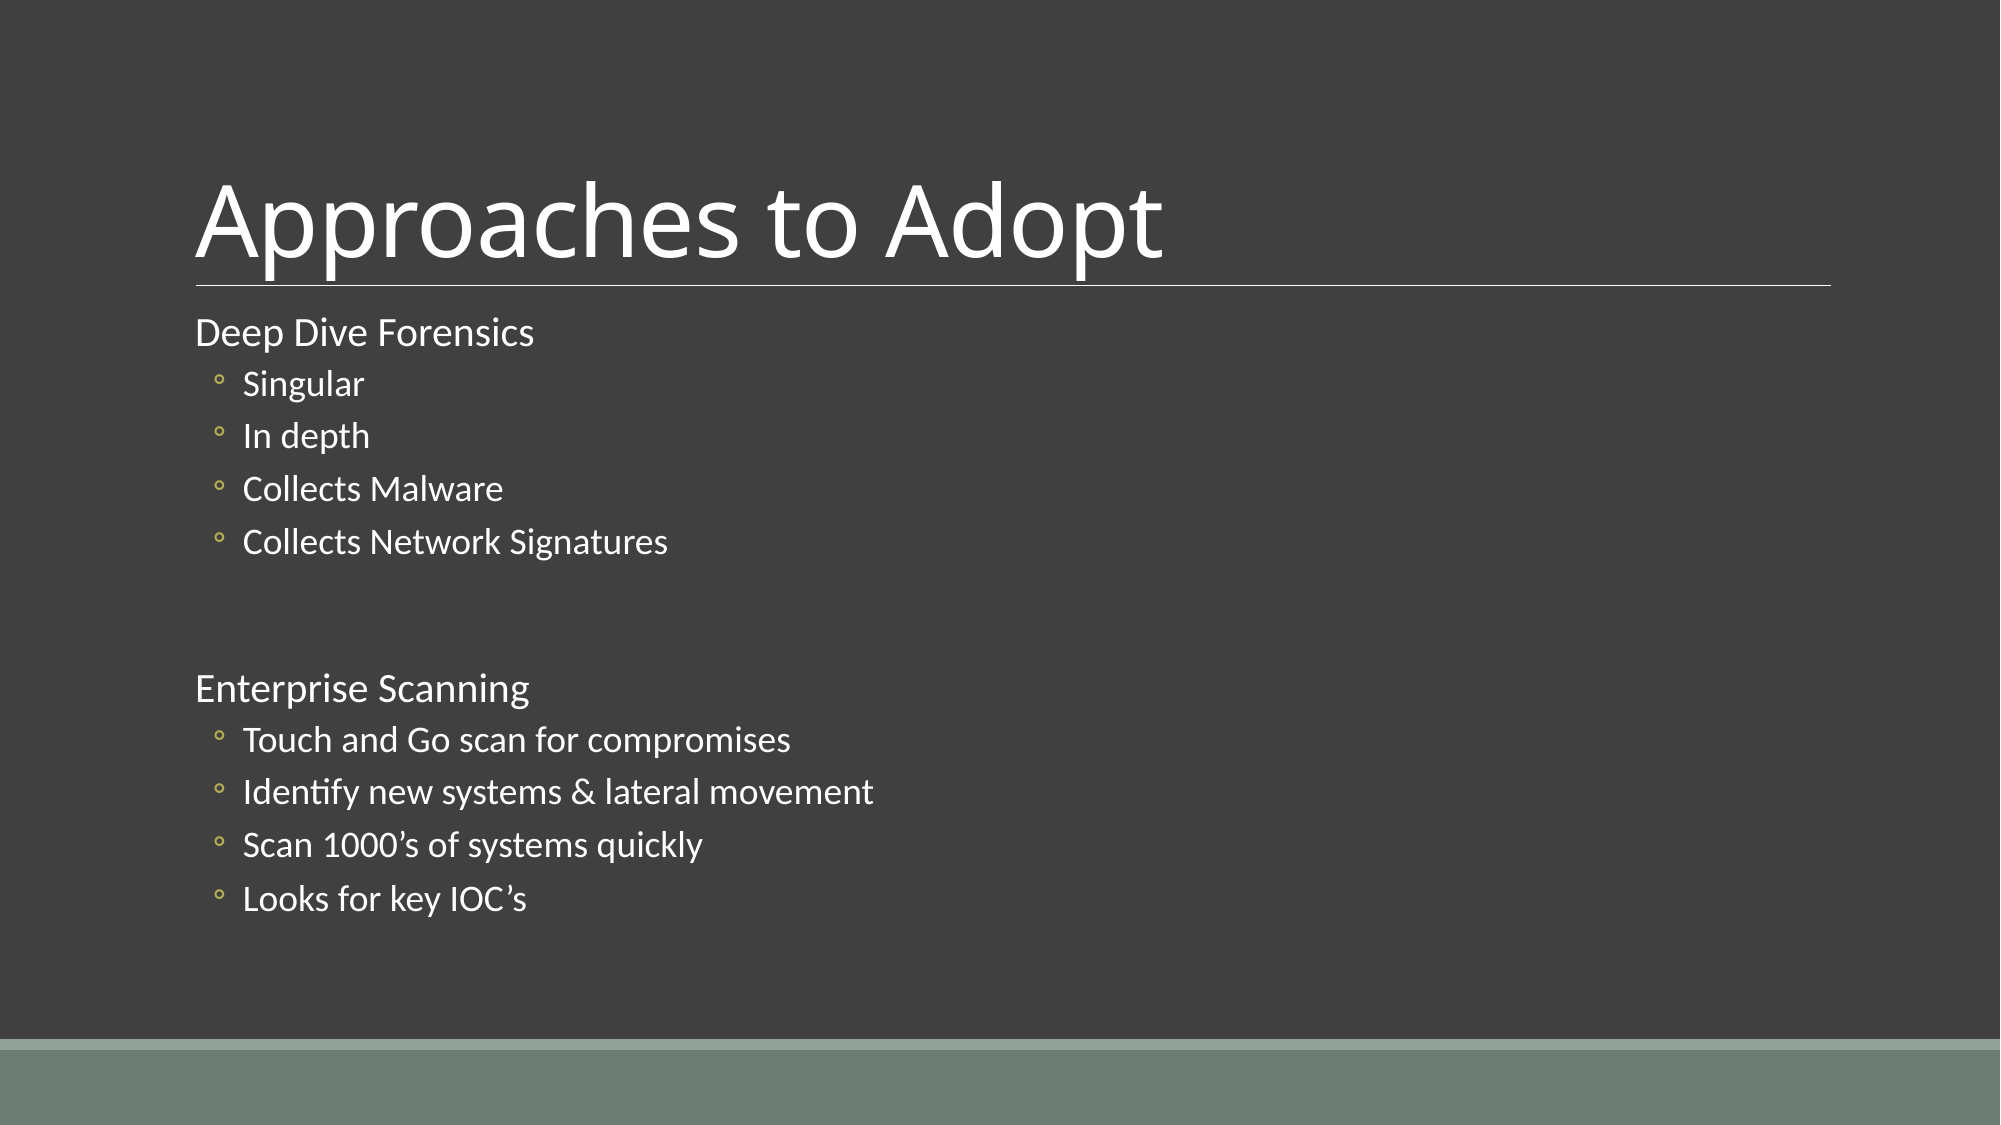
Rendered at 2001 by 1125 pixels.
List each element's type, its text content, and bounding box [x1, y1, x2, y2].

title Approaches to Adopt [180, 47, 1830, 285]
list Deep Dive Forensics Singular In depth Collects Malware Collects Network Signatures Enterprise Scanning Touch and Go scan for compromises Identify new systems & lateral movement Scan 1000’s of systems quickly Looks for key IOC’s [180, 302, 1830, 963]
